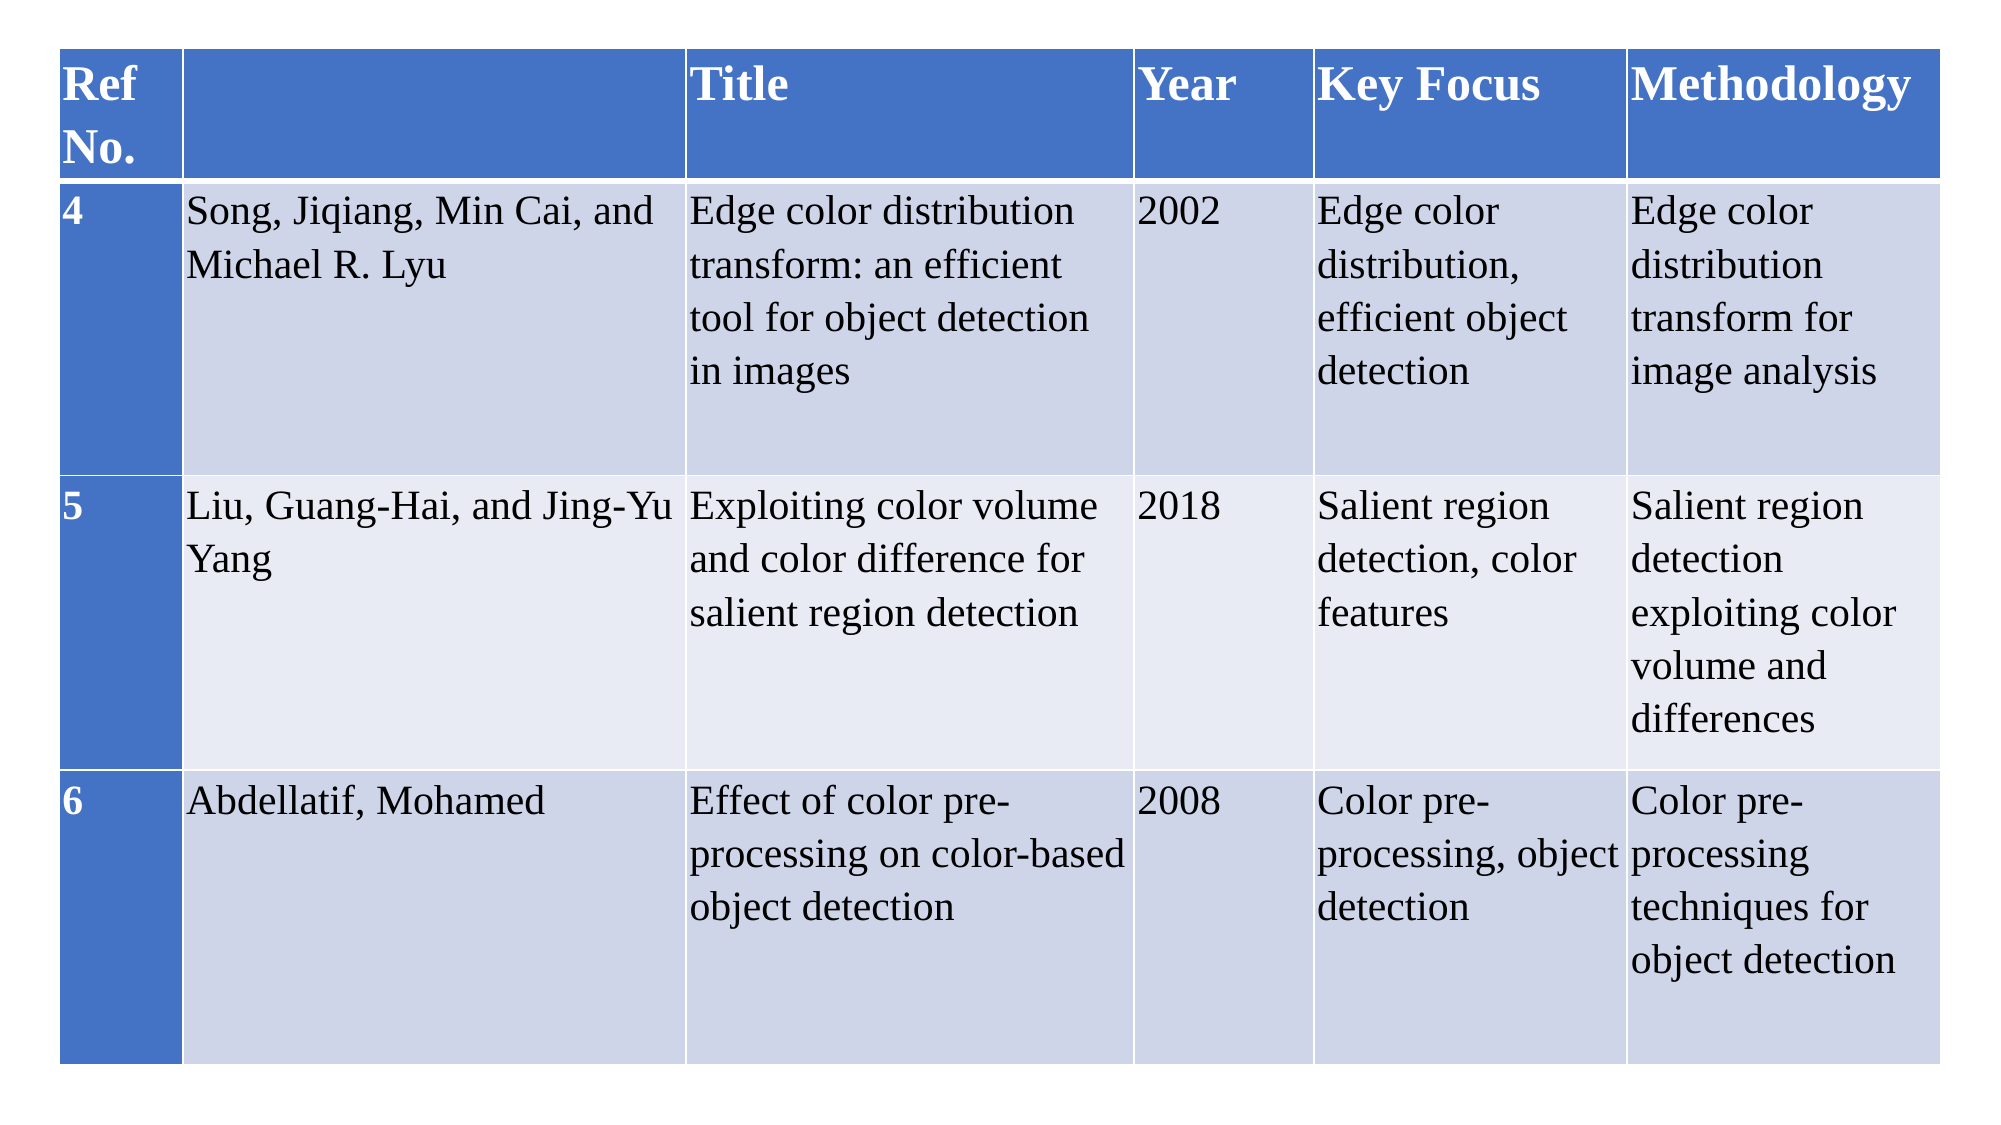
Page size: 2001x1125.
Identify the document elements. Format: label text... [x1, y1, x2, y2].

table_header Methodology [1628, 49, 1940, 178]
table_cell Effect of color pre-processing on color-based object detection [687, 771, 1133, 1064]
table_cell Edge color distribution transform: an efficient tool for object detection in images [687, 184, 1133, 475]
table_cell Salient region detection, color features [1315, 476, 1626, 769]
table_cell 6 [60, 771, 182, 1064]
table_header Ref No. [60, 49, 182, 178]
table_cell Edge color distribution transform for image analysis [1628, 184, 1940, 475]
table_cell Color pre-processing techniques for object detection [1628, 771, 1940, 1064]
table_cell Abdellatif, Mohamed [184, 771, 685, 1064]
table_cell 2002 [1135, 184, 1313, 475]
table_cell Salient region detection exploiting color volume and differences [1628, 476, 1940, 769]
table_header Title [687, 49, 1133, 178]
table_header Key Focus [1315, 49, 1626, 178]
table_cell 5 [60, 476, 182, 769]
table_cell Liu, Guang-Hai, and Jing-Yu Yang [184, 476, 685, 769]
table_cell 4 [60, 184, 182, 475]
table_header [184, 49, 685, 178]
table_cell 2018 [1135, 476, 1313, 769]
table_cell Song, Jiqiang, Min Cai, and Michael R. Lyu [184, 184, 685, 475]
table_cell Edge color distribution, efficient object detection [1315, 184, 1626, 475]
table_cell Color pre-processing, object detection [1315, 771, 1626, 1064]
table_cell 2008 [1135, 771, 1313, 1064]
table_cell Exploiting color volume and color difference for salient region detection [687, 476, 1133, 769]
table_header Year [1135, 49, 1313, 178]
